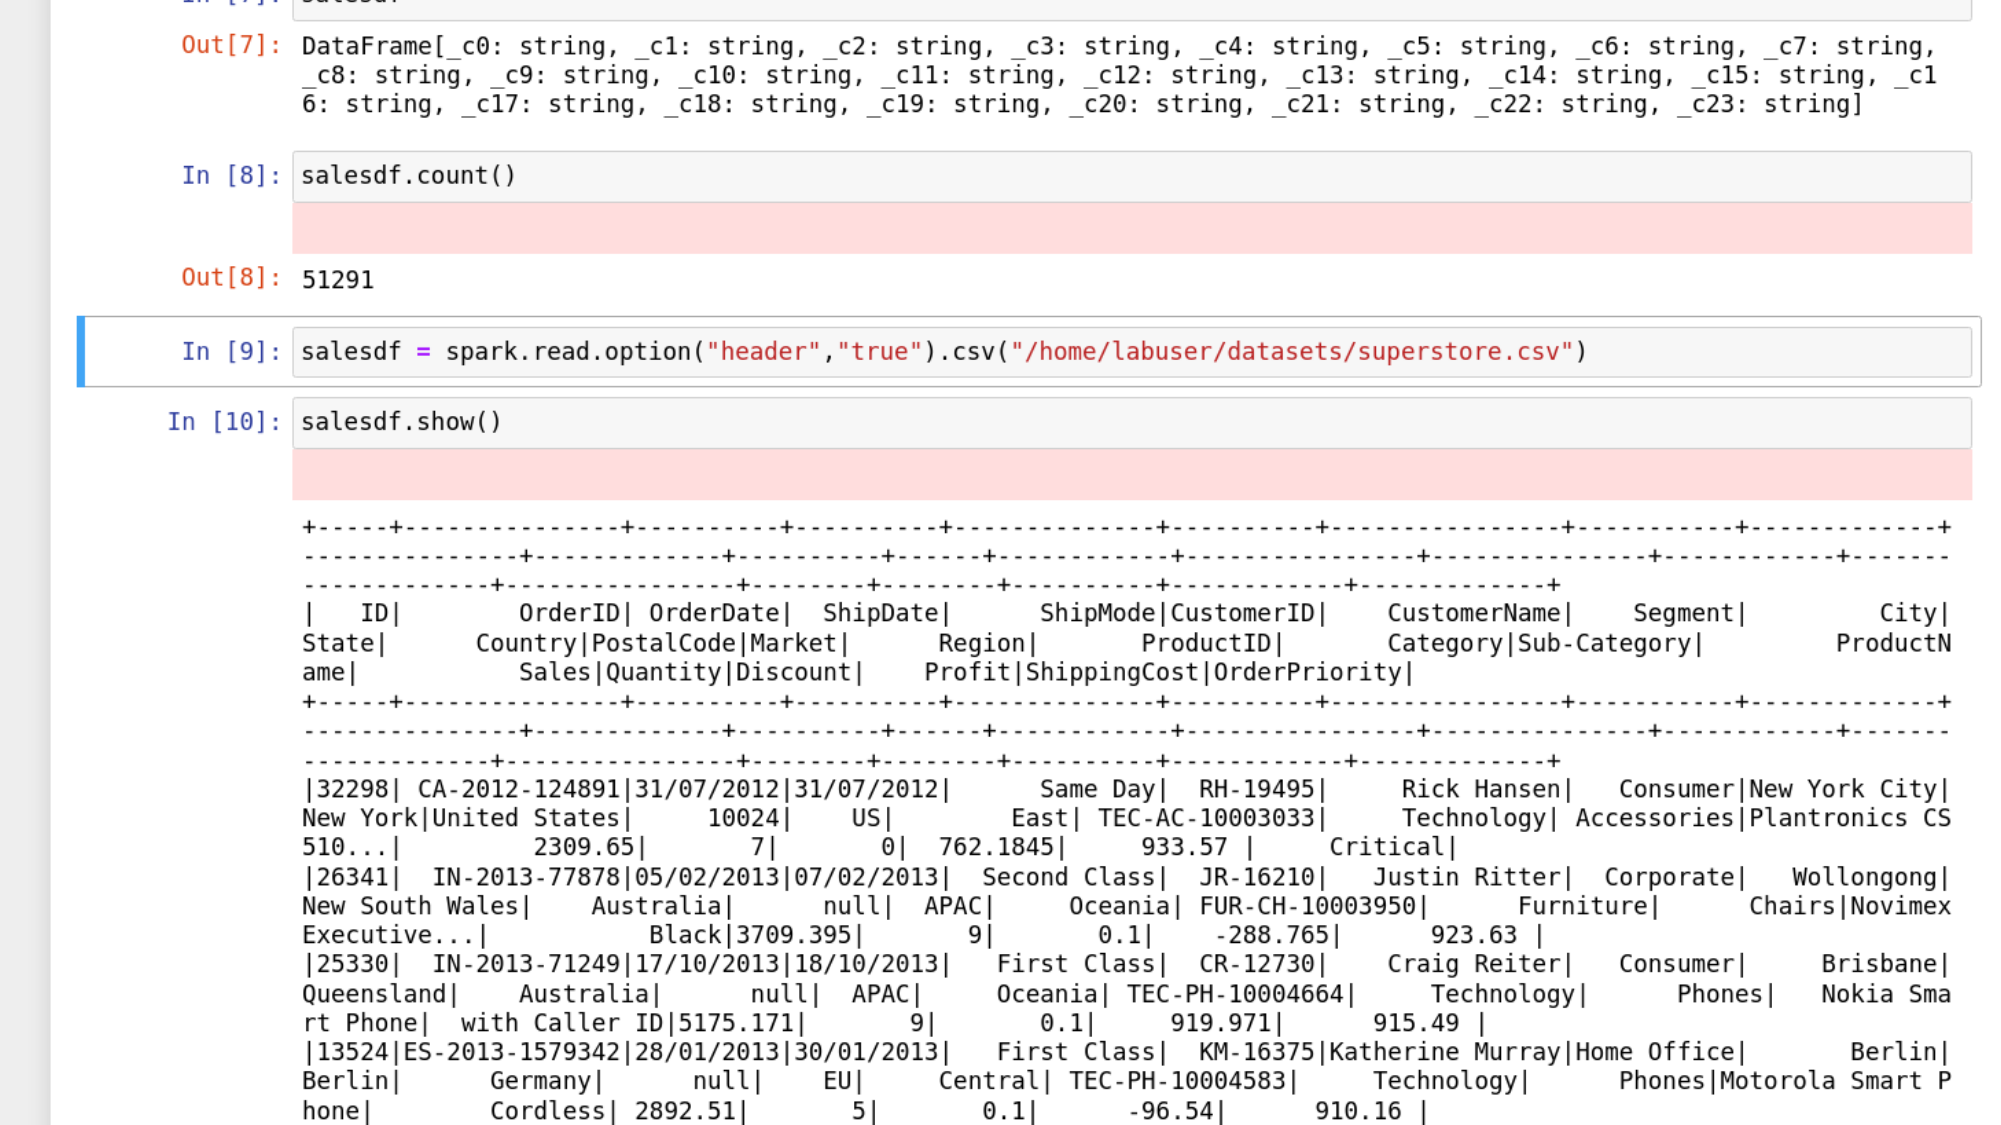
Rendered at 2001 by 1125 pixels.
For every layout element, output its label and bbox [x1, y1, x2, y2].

list [0, 0, 2000, 1125]
